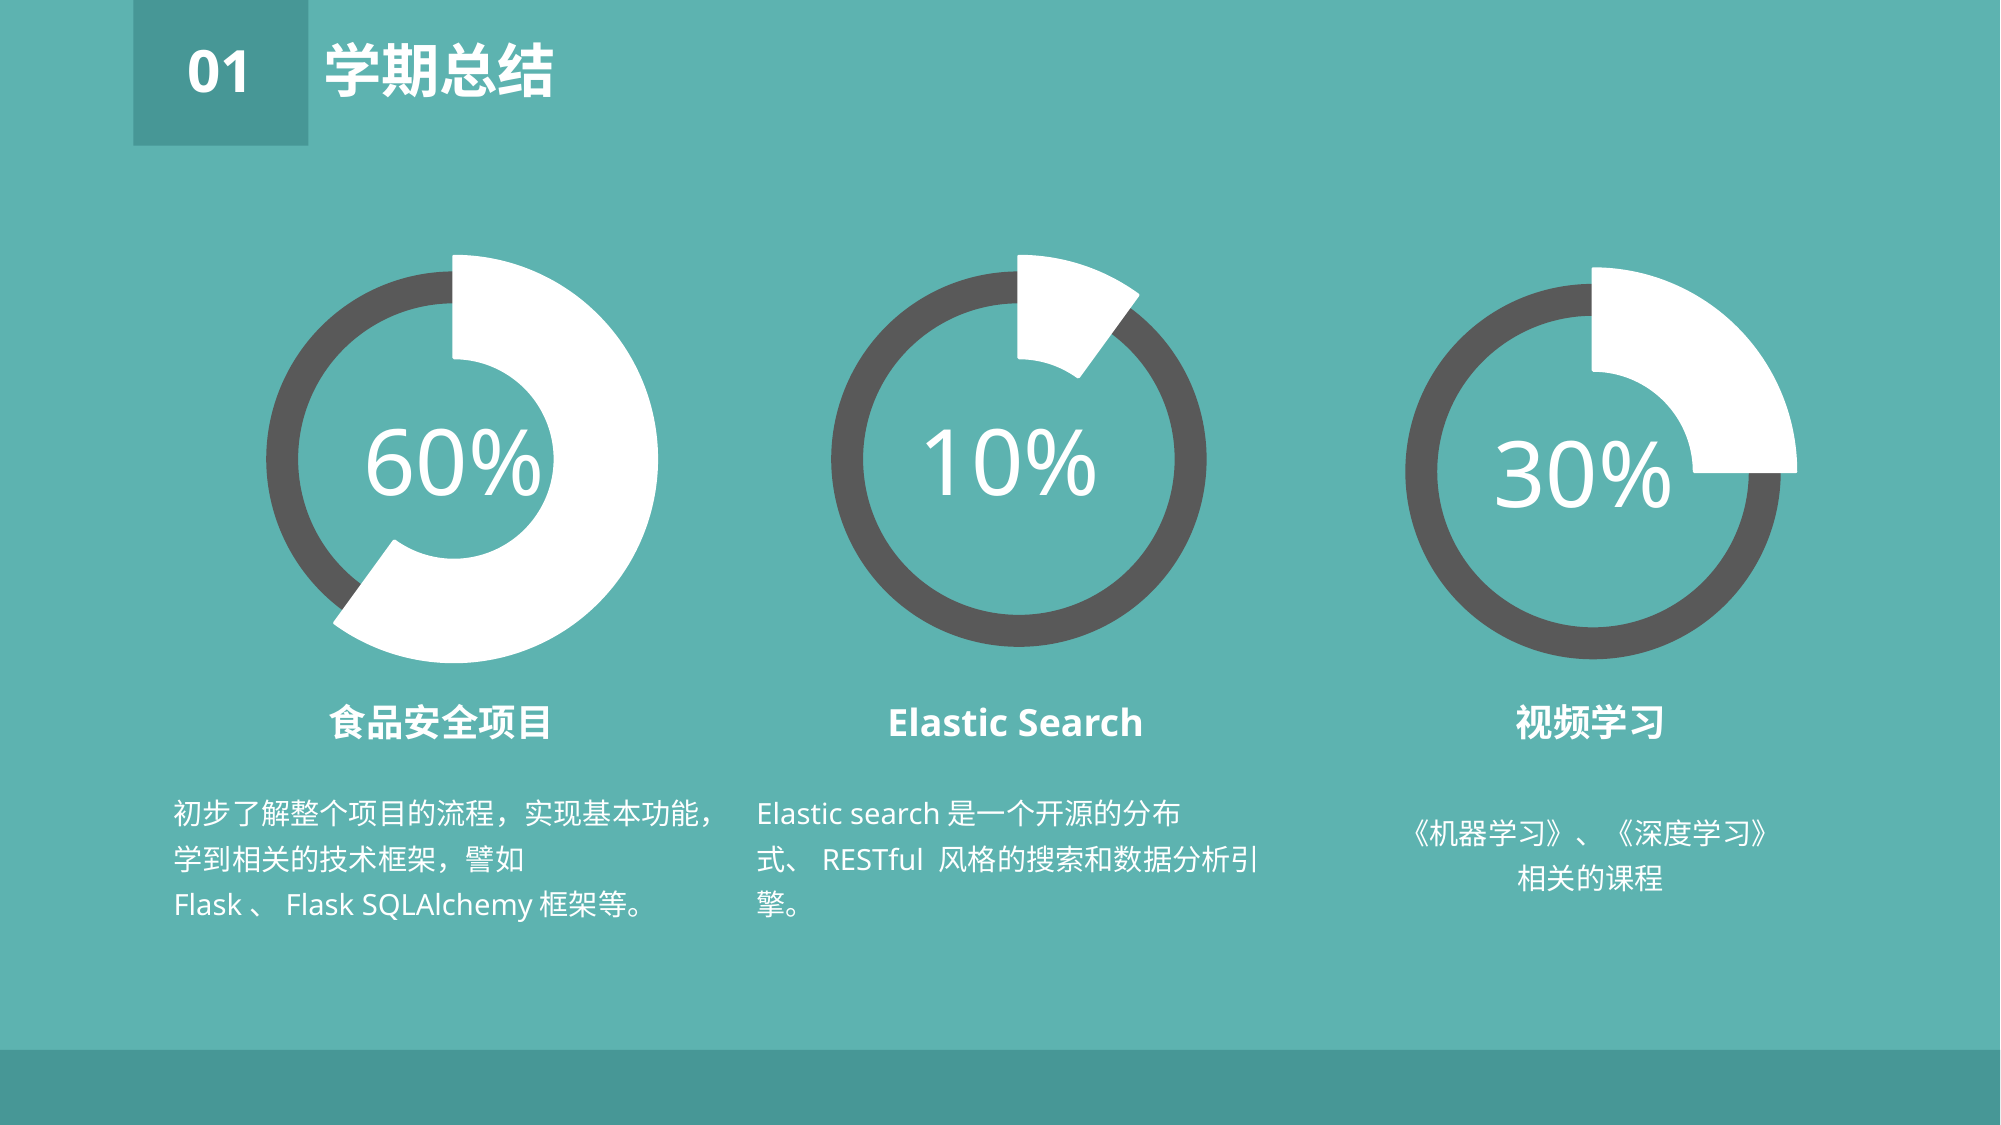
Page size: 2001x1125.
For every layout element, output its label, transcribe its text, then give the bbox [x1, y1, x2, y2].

chart [133, 245, 1914, 686]
list 学期总结 [308, 34, 1087, 105]
text_box 初步了解整个项目的流程，实现基本功能，学到相关的技术框架，譬如Flask、Flask SQLAlchemy框架等。 [158, 777, 724, 929]
text_box 视频学习 [1500, 691, 1681, 752]
list 01 [133, 34, 308, 105]
text_box Elastic search是一个开源的分布式、RESTful 风格的搜索和数据分析引擎。 [741, 777, 1297, 929]
text_box 《机器学习》、《深度学习》相关的课程 [1376, 797, 1805, 903]
text_box Elastic Search [872, 691, 1159, 752]
text_box 食品安全项目 [313, 691, 569, 752]
